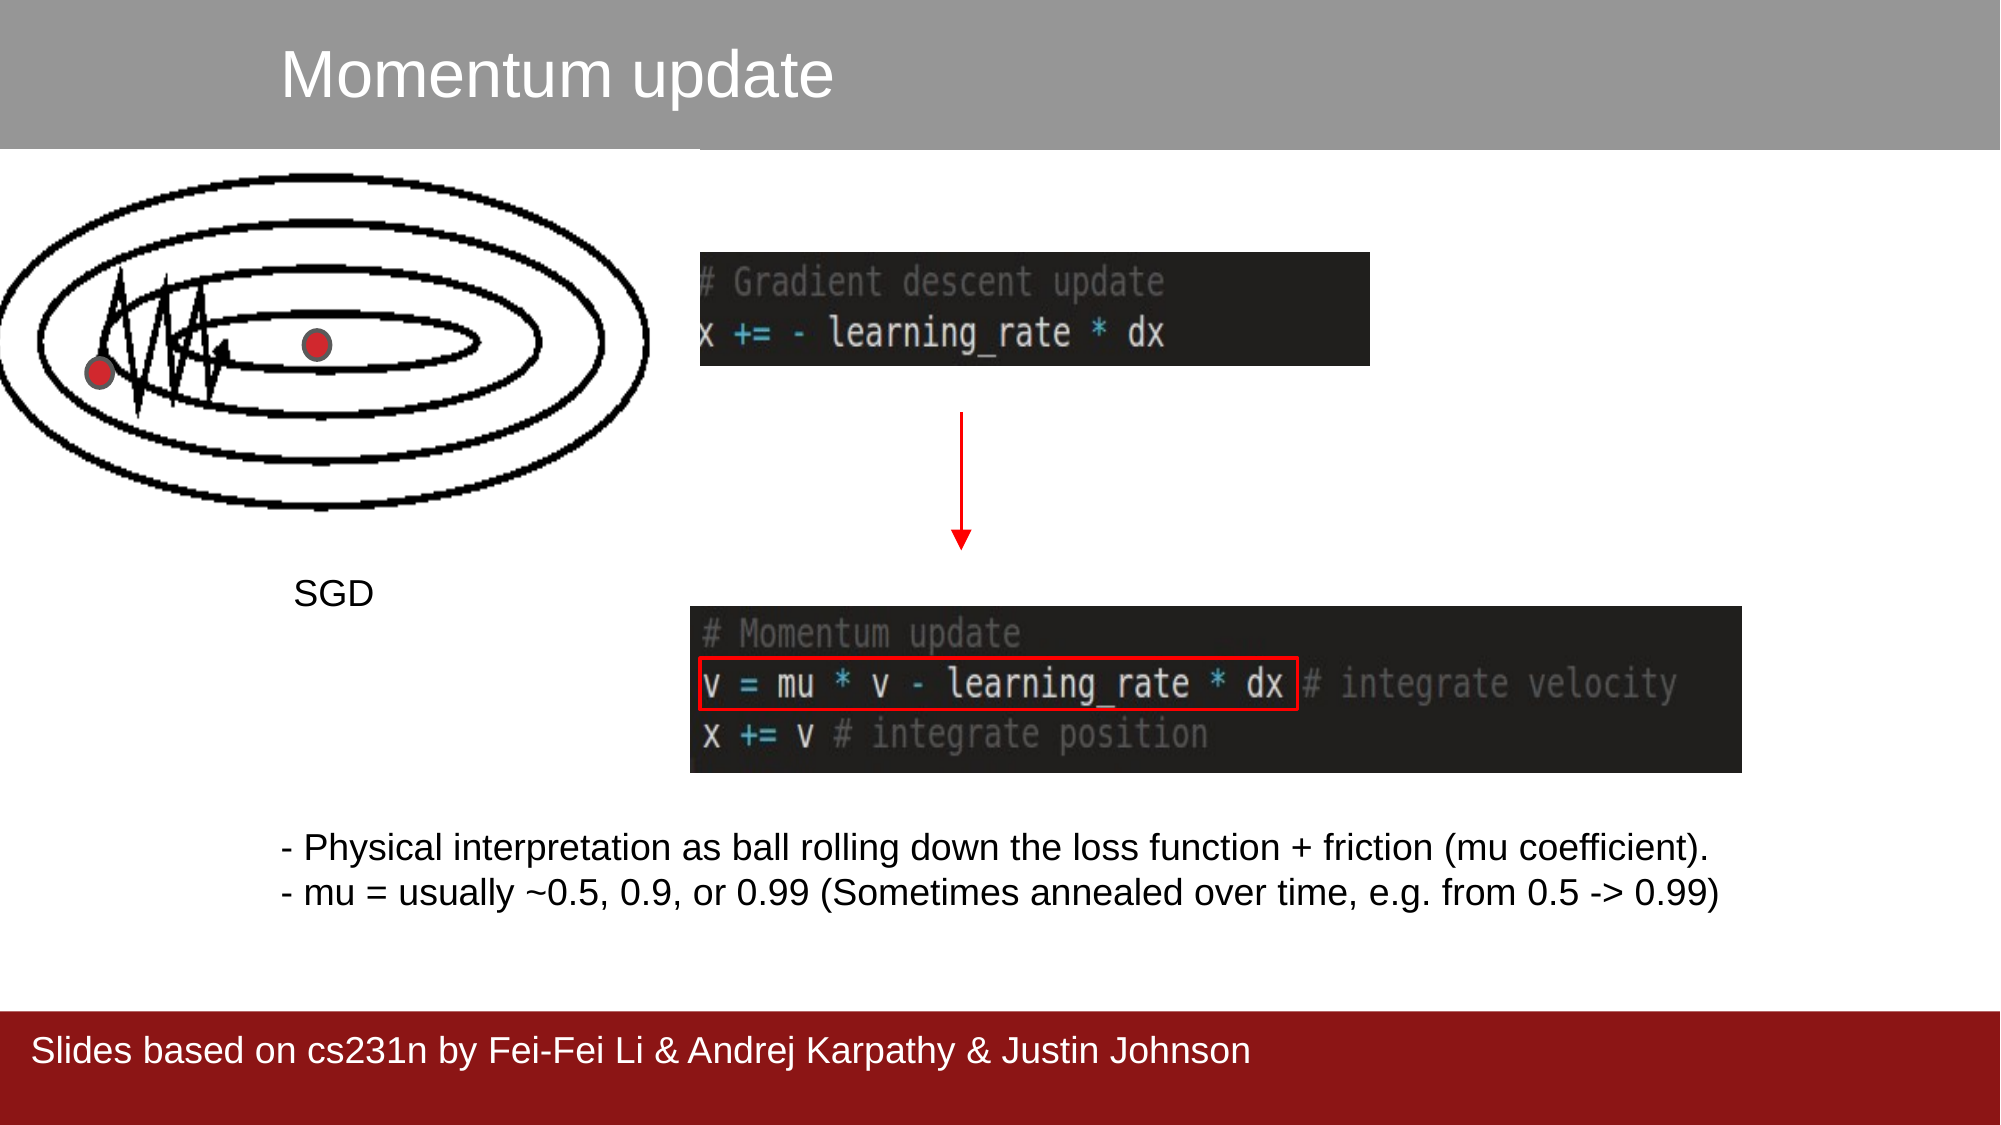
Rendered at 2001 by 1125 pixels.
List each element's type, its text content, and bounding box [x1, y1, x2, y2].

picture [689, 606, 1742, 774]
text_box SGD [278, 562, 390, 622]
text_box Momentum update [265, 16, 1188, 98]
text_box - Physical interpretation as ball rolling down the loss function + friction (mu coefficient). - mu = usually ~0.5, 0.9, or 0.99 (Sometimes annealed over time, e.g. from 0.5 -> 0.99) [265, 807, 1742, 946]
picture [0, 149, 1371, 544]
